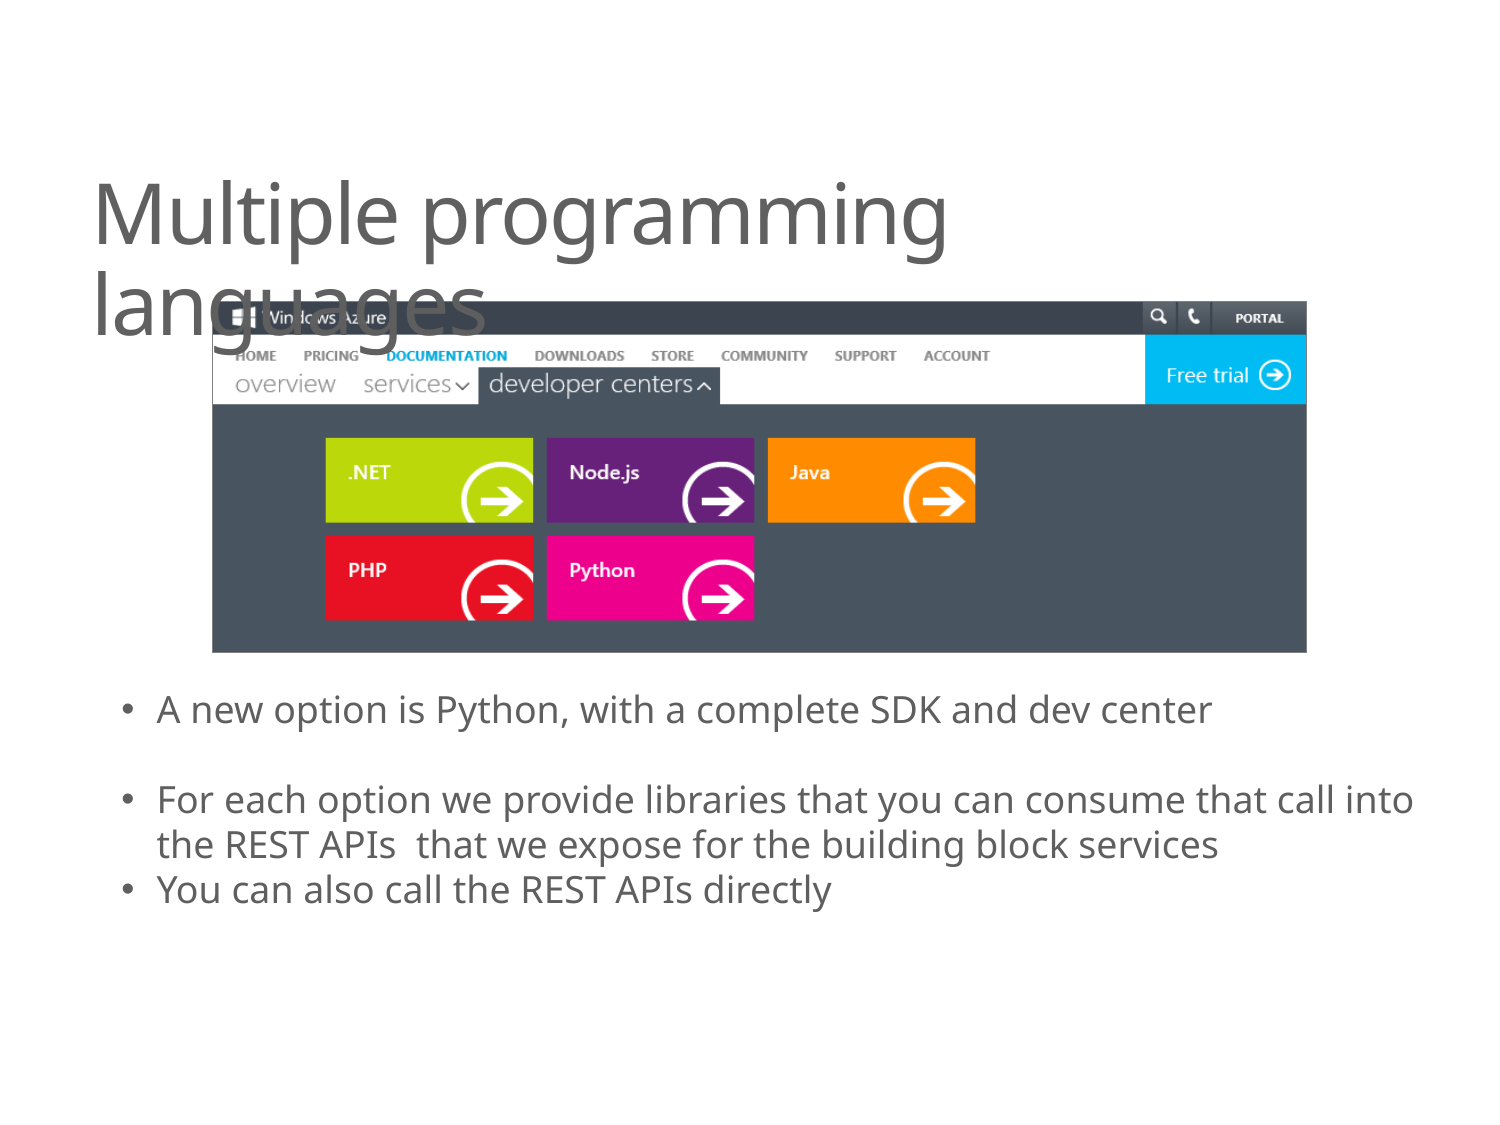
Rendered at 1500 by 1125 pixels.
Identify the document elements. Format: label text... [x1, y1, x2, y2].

picture [1260, 360, 1290, 390]
picture [1193, 373, 1200, 382]
text_box Multiple programming languages [91, 171, 1243, 354]
picture [211, 301, 1307, 653]
text_box A new option is Python, with a complete SDK and dev center For each option we provide libraries that you can consume that call into the REST APIs that we expose for the building block services You can also call the REST APIs directly [121, 686, 1482, 957]
